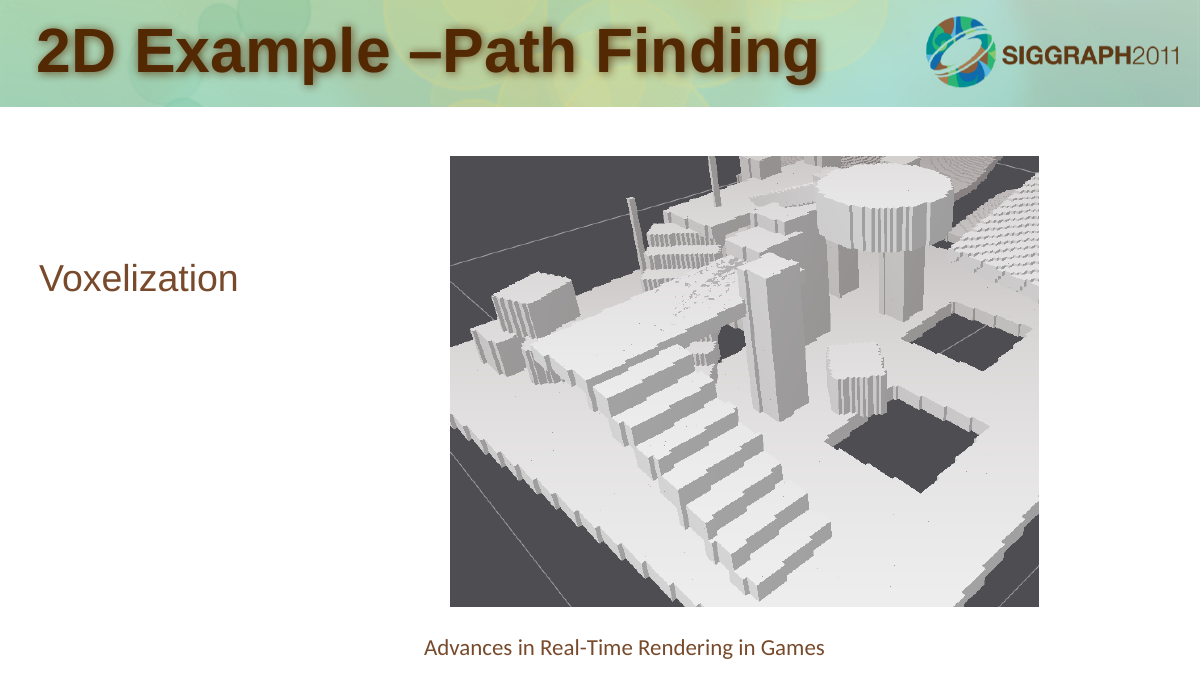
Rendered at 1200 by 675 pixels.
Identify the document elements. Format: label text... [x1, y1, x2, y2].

picture [449, 156, 1039, 607]
title 2D Example –Path Finding [24, 0, 1128, 96]
picture [0, 0, 1200, 107]
text_box Voxelization [24, 246, 313, 307]
